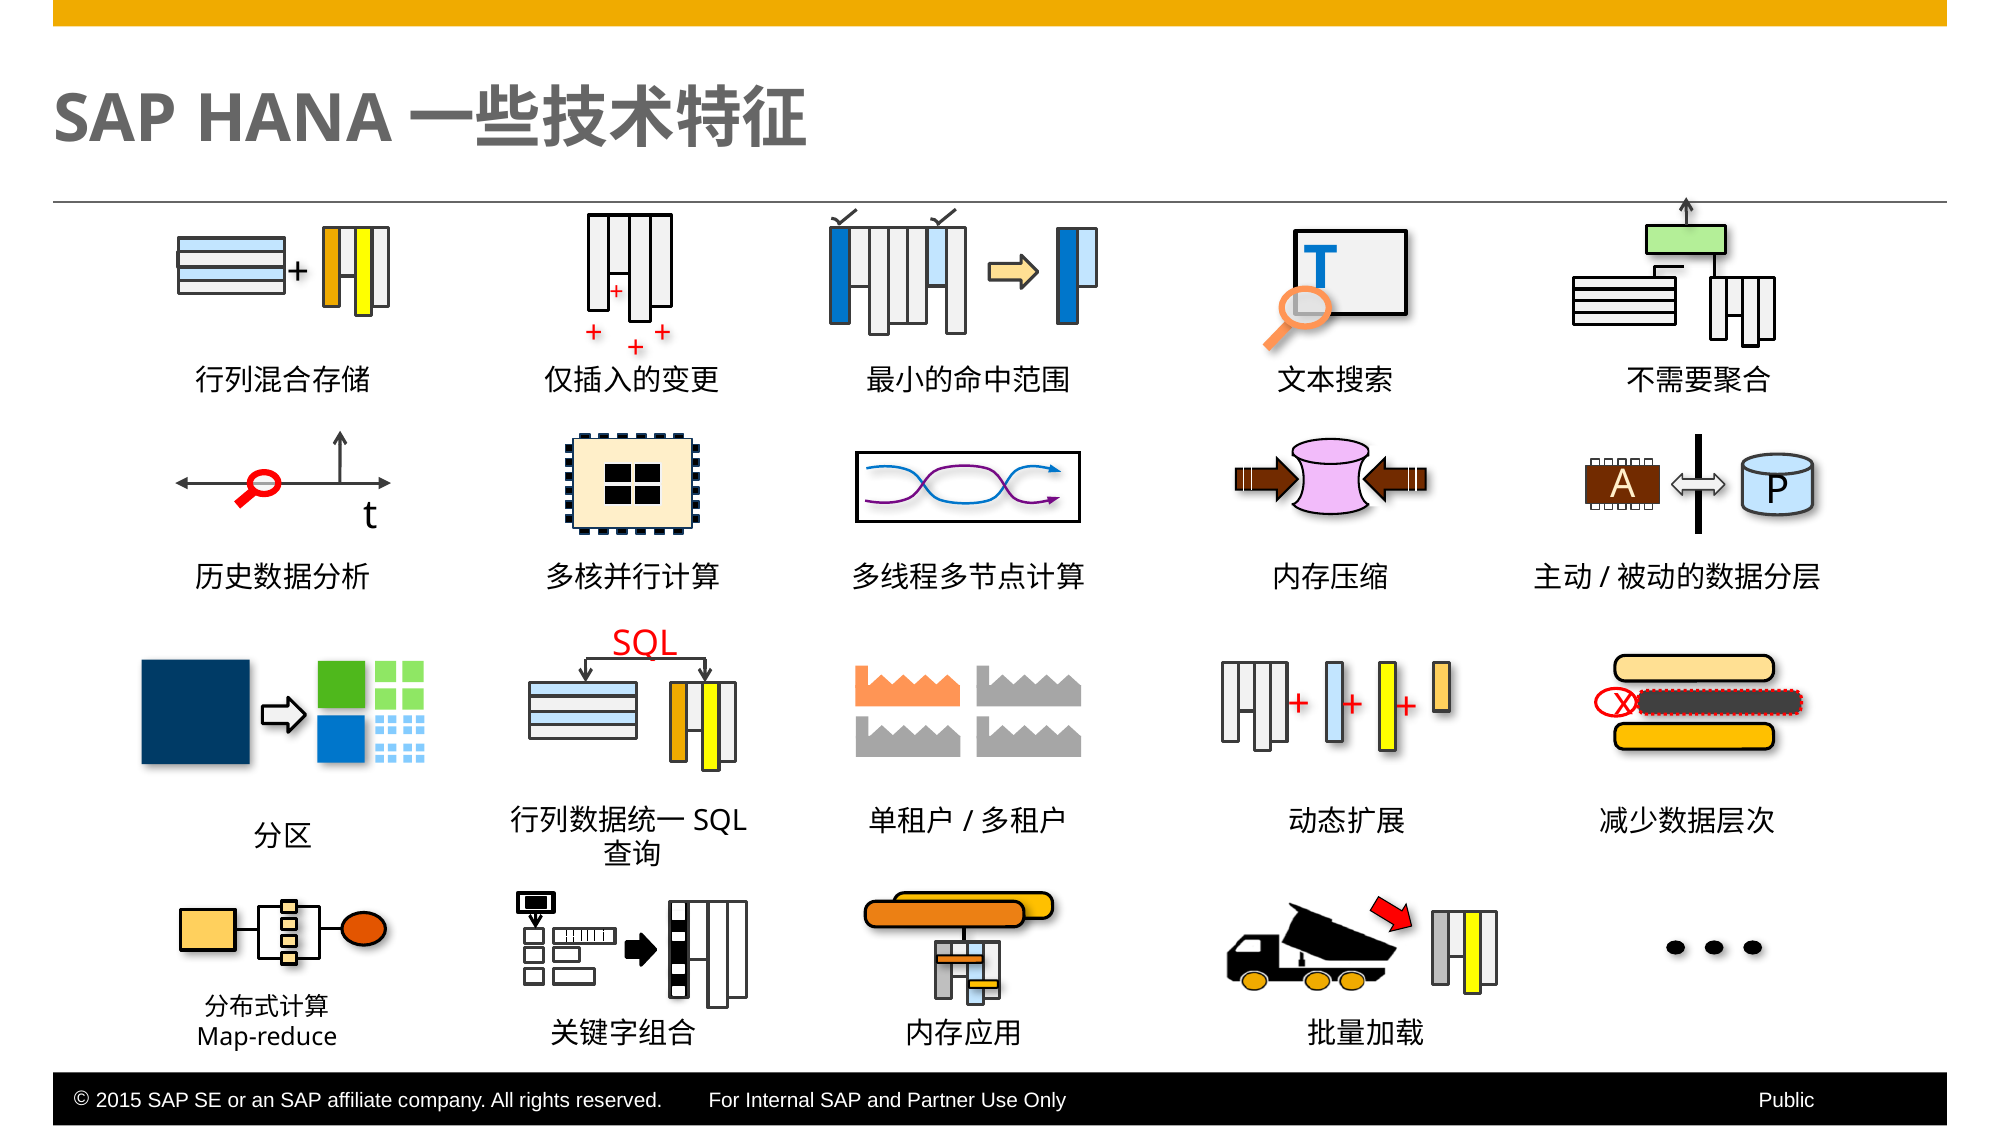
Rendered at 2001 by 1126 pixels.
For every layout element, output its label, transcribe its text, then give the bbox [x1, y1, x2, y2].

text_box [139, 615, 1813, 882]
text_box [138, 196, 1830, 407]
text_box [121, 430, 1844, 603]
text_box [153, 892, 1763, 1060]
title SAP HANA一些技术特征 [53, 53, 1947, 178]
